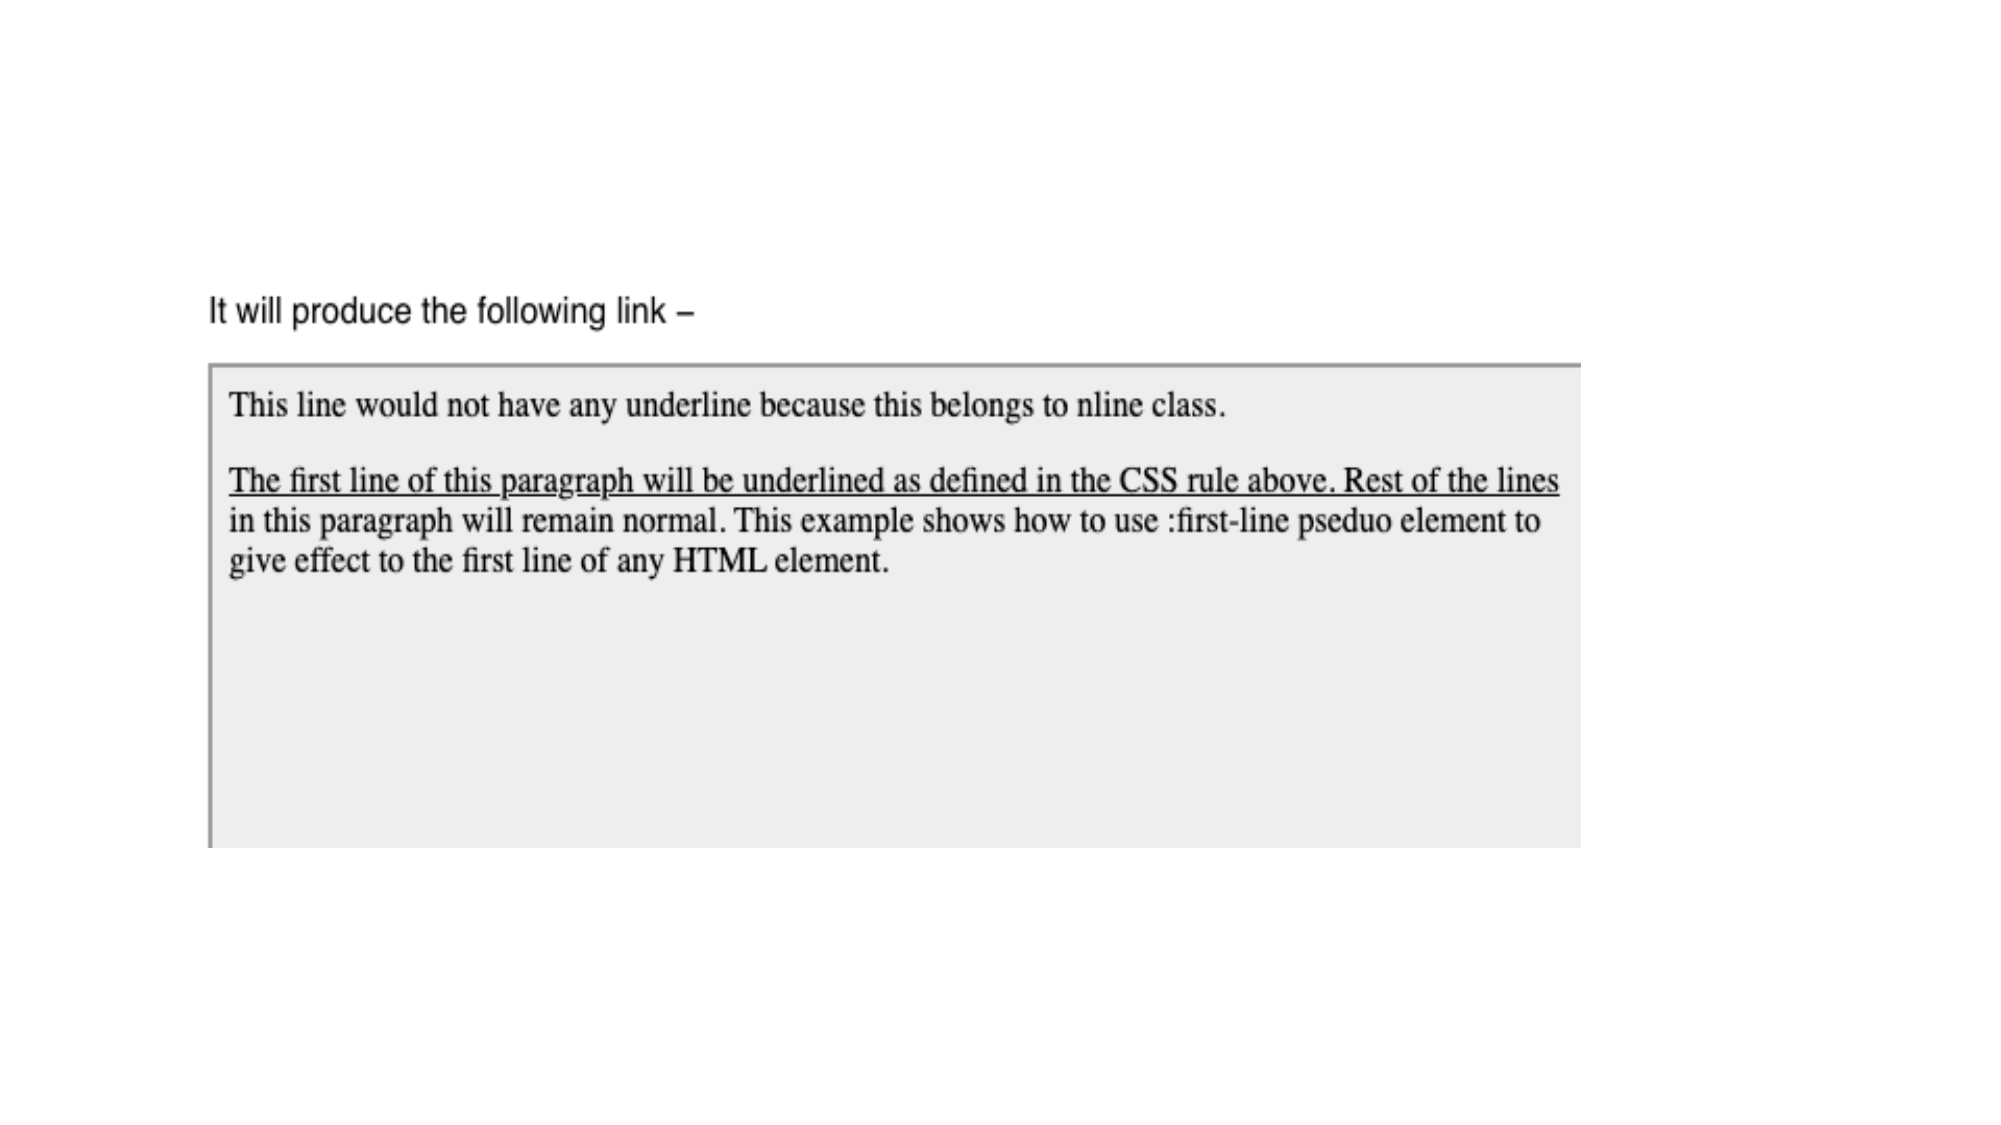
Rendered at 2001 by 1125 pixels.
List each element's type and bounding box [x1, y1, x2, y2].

picture [192, 277, 1581, 848]
